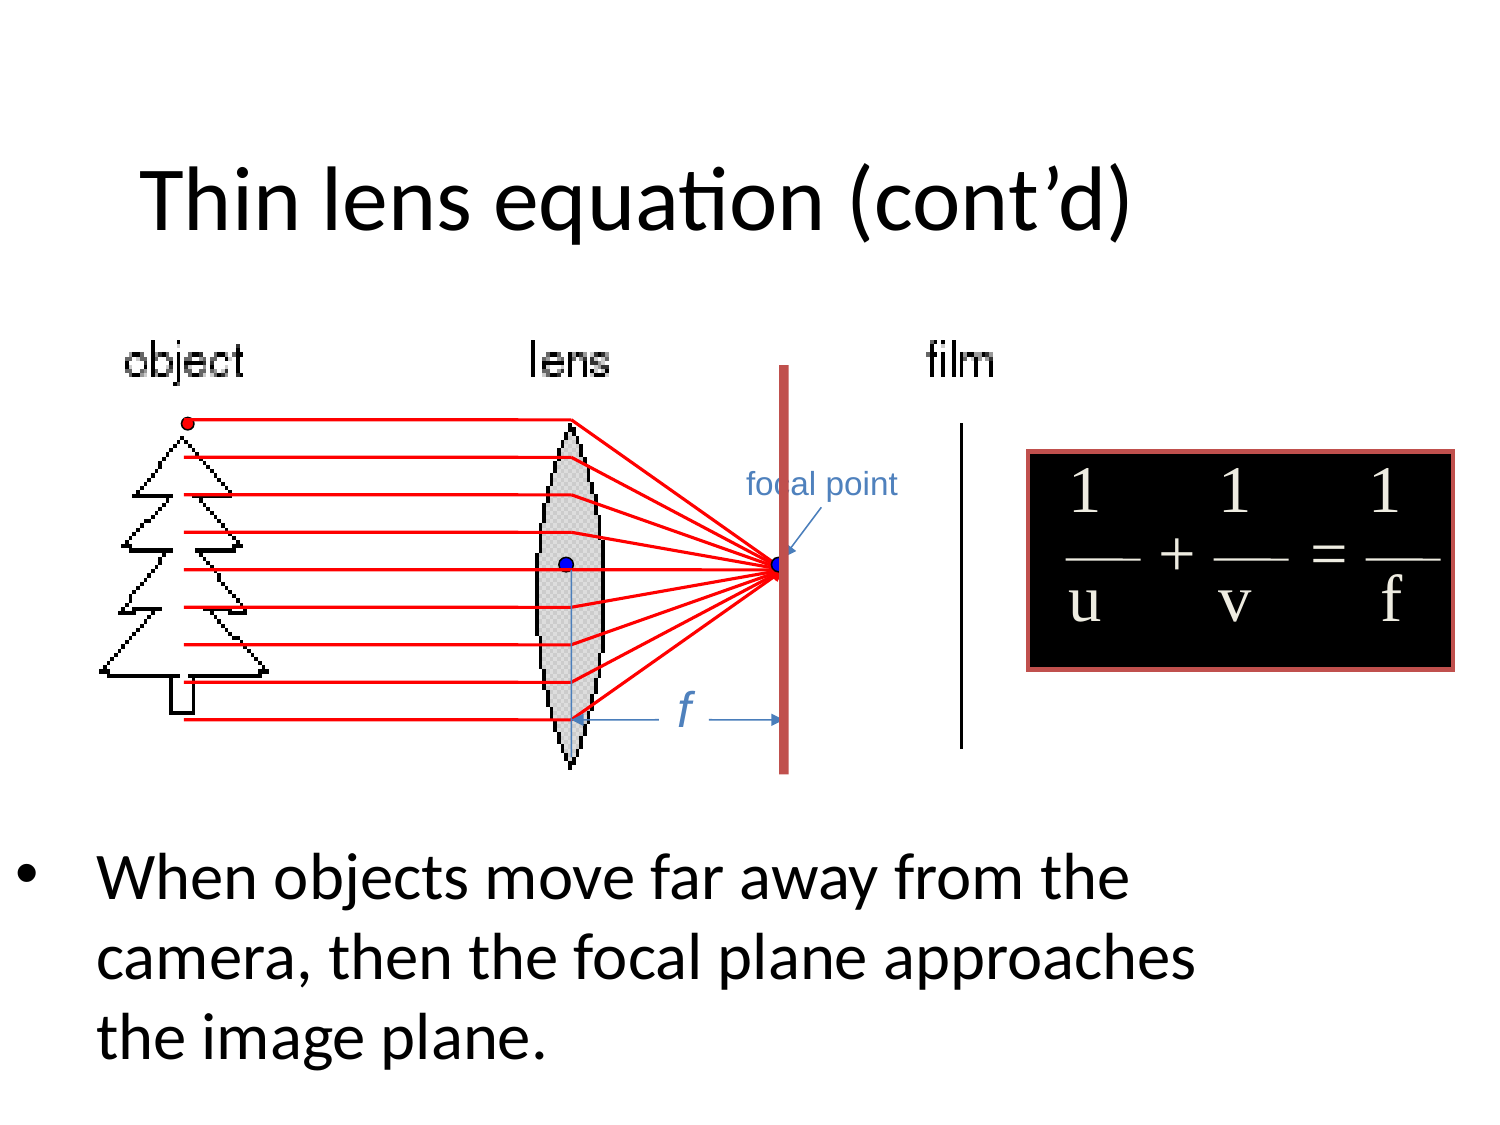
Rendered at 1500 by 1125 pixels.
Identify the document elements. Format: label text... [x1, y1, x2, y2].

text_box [1027, 438, 1454, 670]
list When objects move far away from the camera, then the focal plane approaches the image plane. [0, 825, 1275, 1021]
title Thin lens equation (cont’d) [0, 99, 1275, 288]
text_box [96, 331, 997, 770]
